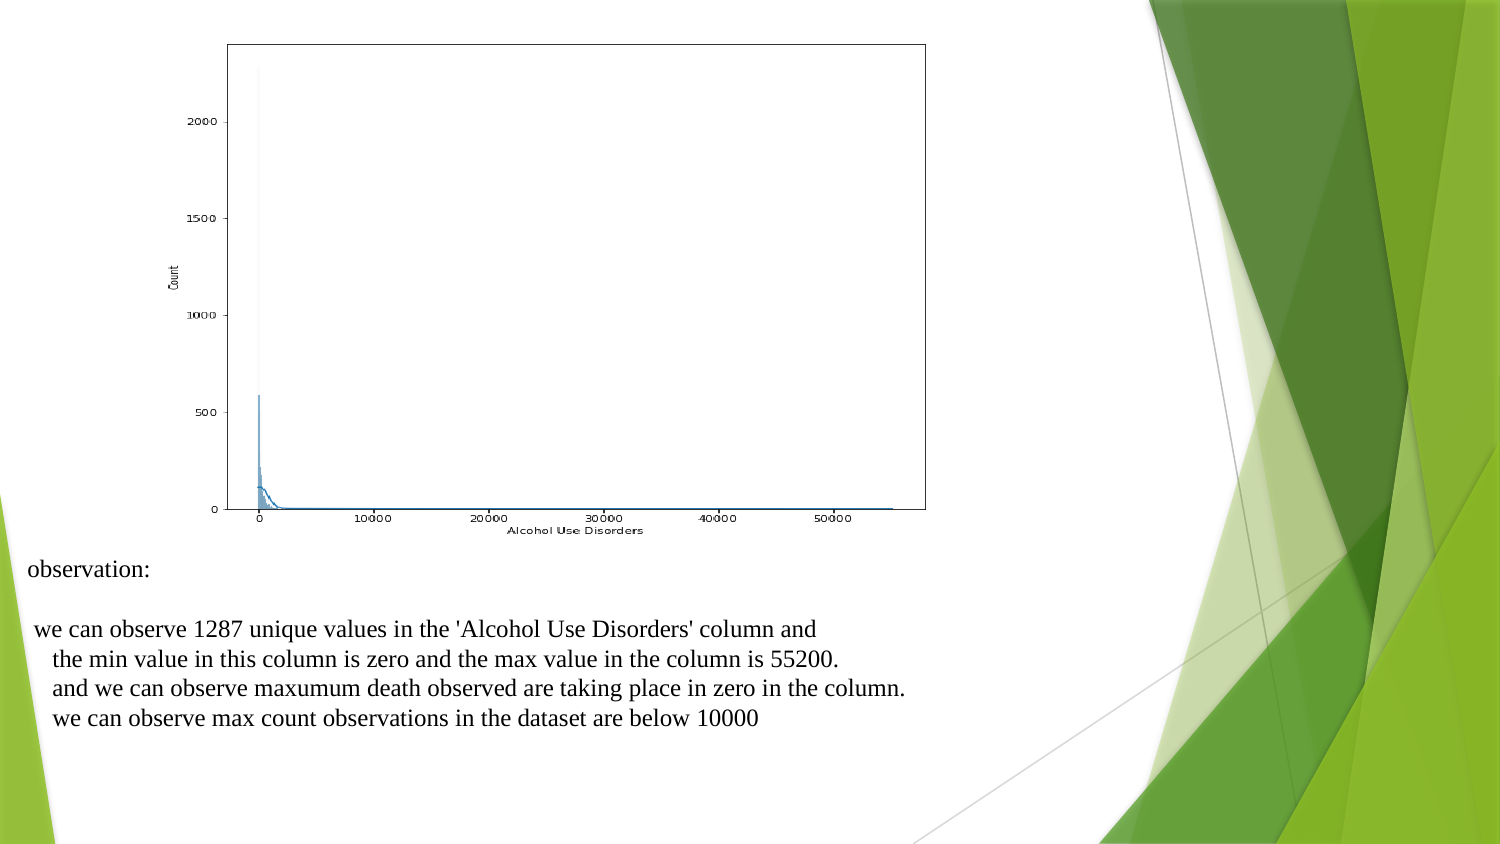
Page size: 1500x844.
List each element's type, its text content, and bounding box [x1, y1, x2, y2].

picture [74, 33, 1046, 543]
text_box observation: we can observe 1287 unique values in the 'Alcohol Use Disorders' column and the min value in this column is zero and the max value in the column is 55200. and we can observe maxumum death observed are taking place in zero in the column. we can observe max count observations in the dataset are below 10000 [12, 395, 1450, 740]
